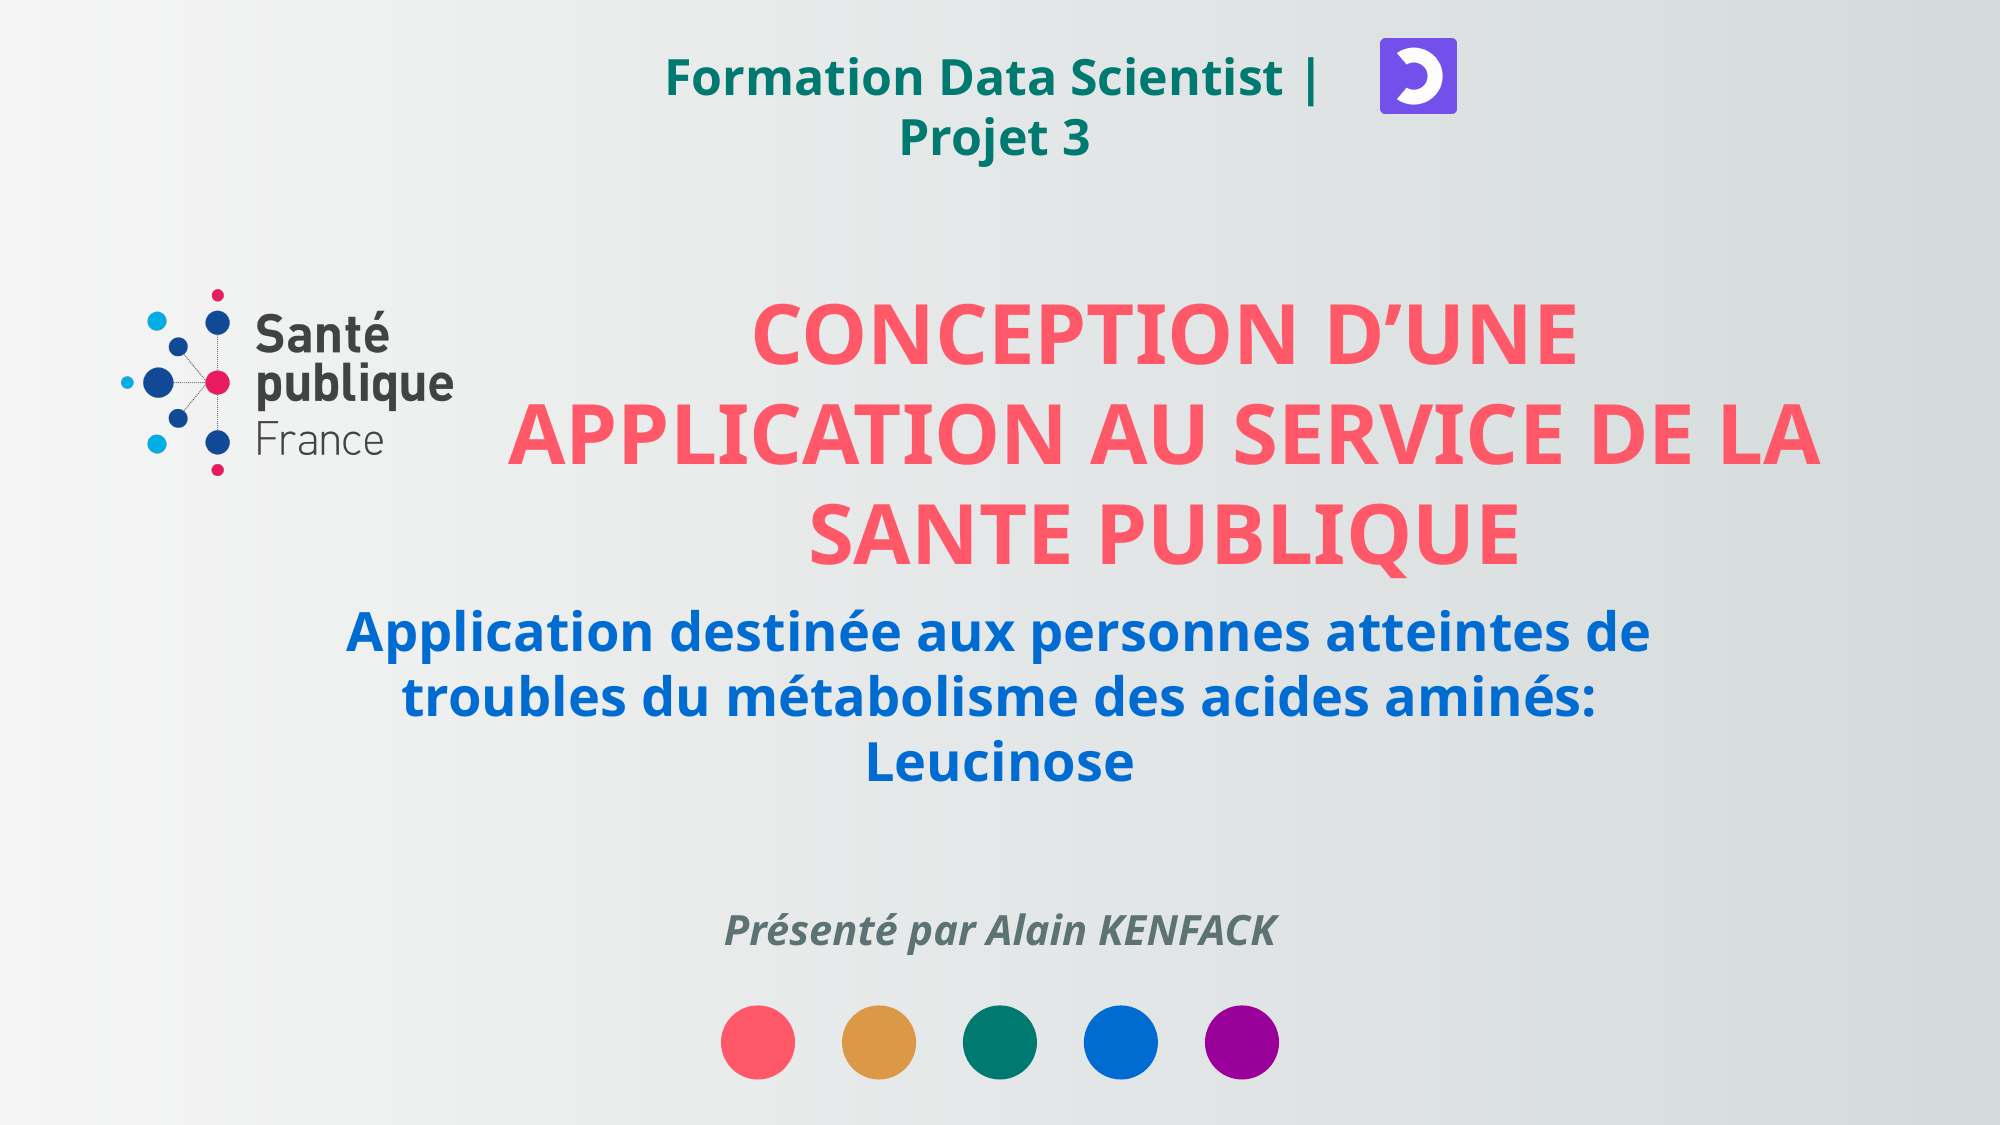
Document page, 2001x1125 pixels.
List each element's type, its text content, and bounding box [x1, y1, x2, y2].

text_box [121, 273, 1879, 491]
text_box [720, 1005, 1280, 1080]
text_box Application destinée aux personnes atteintes de troubles du métabolisme des acides aminés: Leucinose [313, 589, 1687, 800]
text_box Présenté par Alain KENFACK [402, 896, 1597, 961]
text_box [617, 38, 1456, 114]
